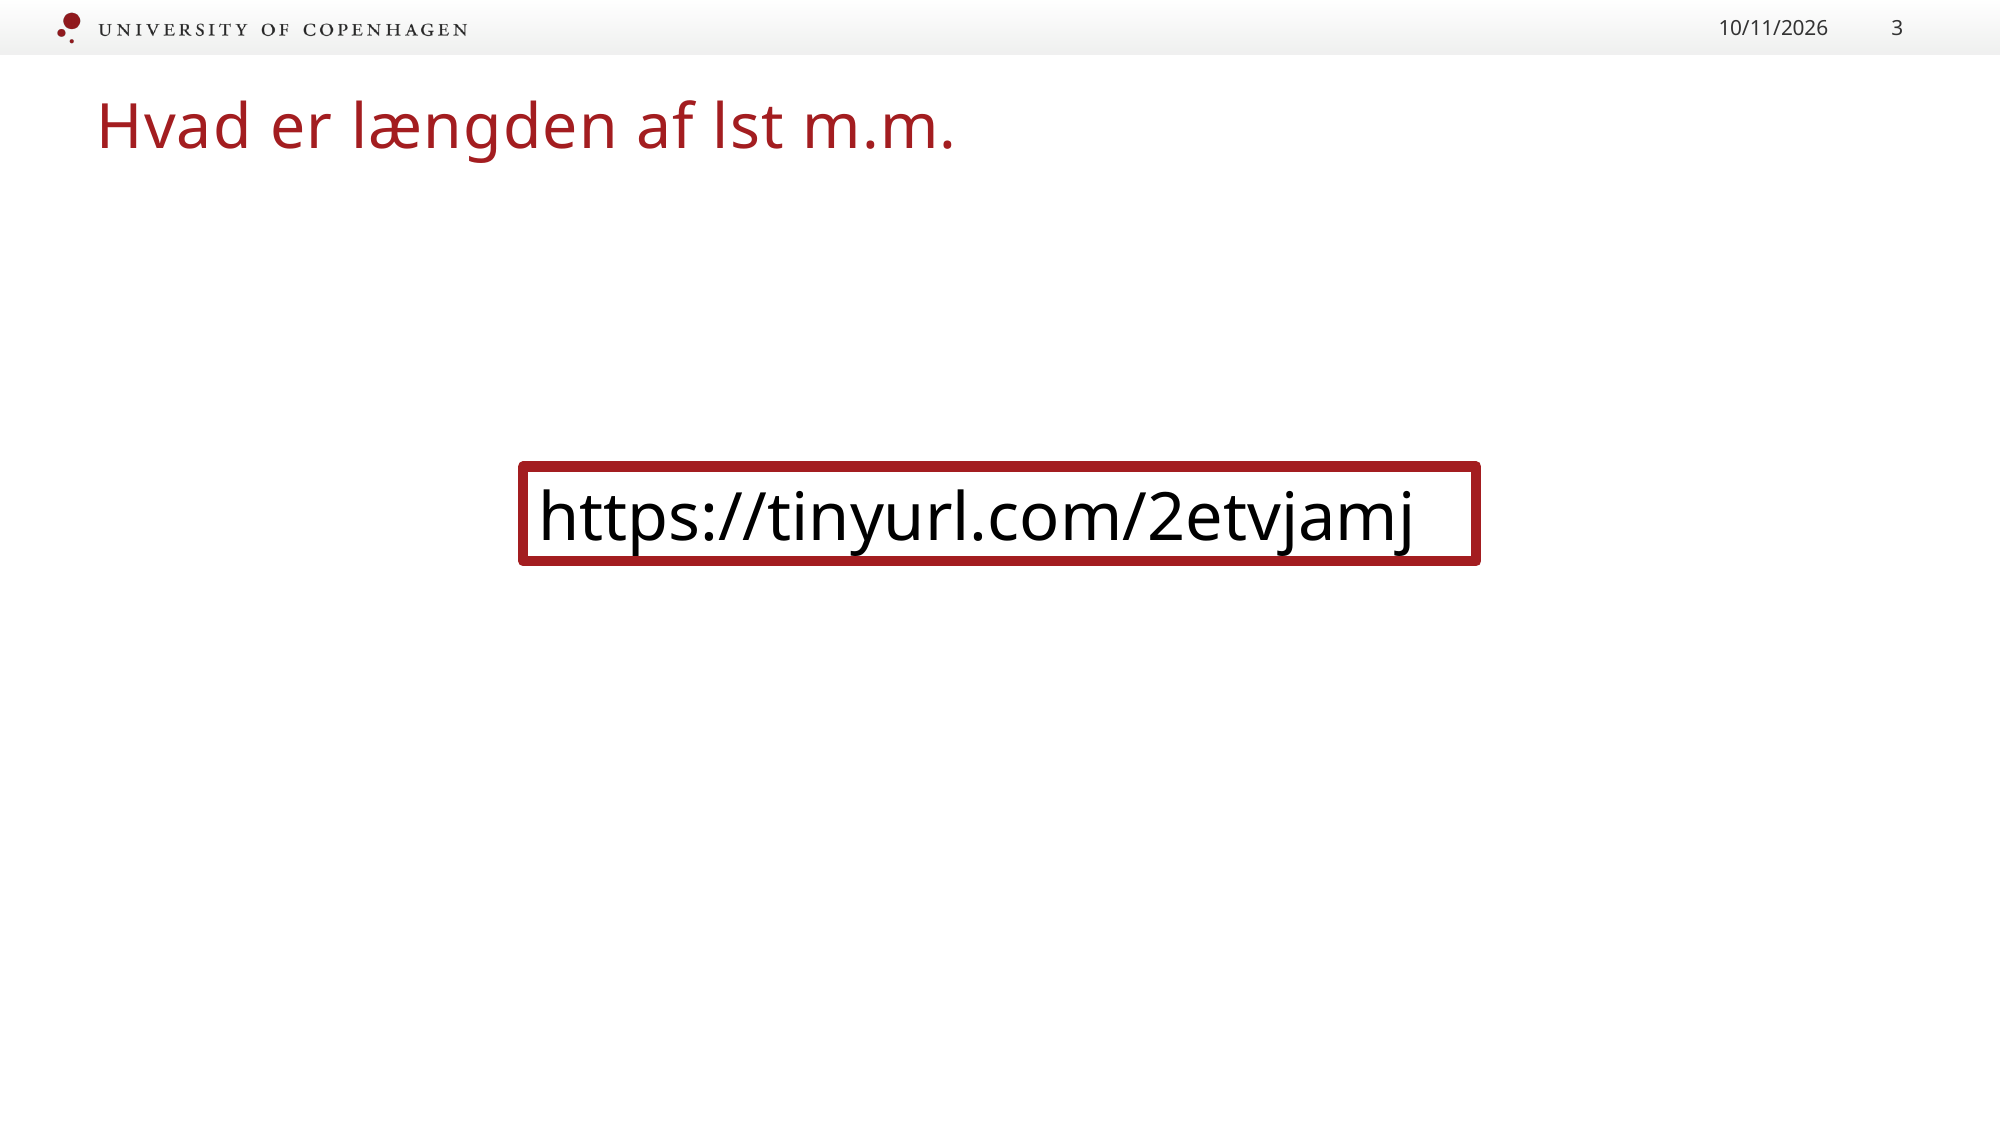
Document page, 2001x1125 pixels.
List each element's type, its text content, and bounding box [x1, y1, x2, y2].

title Hvad er længden af lst m.m. [96, 86, 1904, 229]
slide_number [1694, 14, 1829, 43]
text_box https://tinyurl.com/2etvjamj [523, 466, 1477, 562]
picture [92, 15, 475, 42]
slide_number 3 [1840, 14, 1904, 43]
